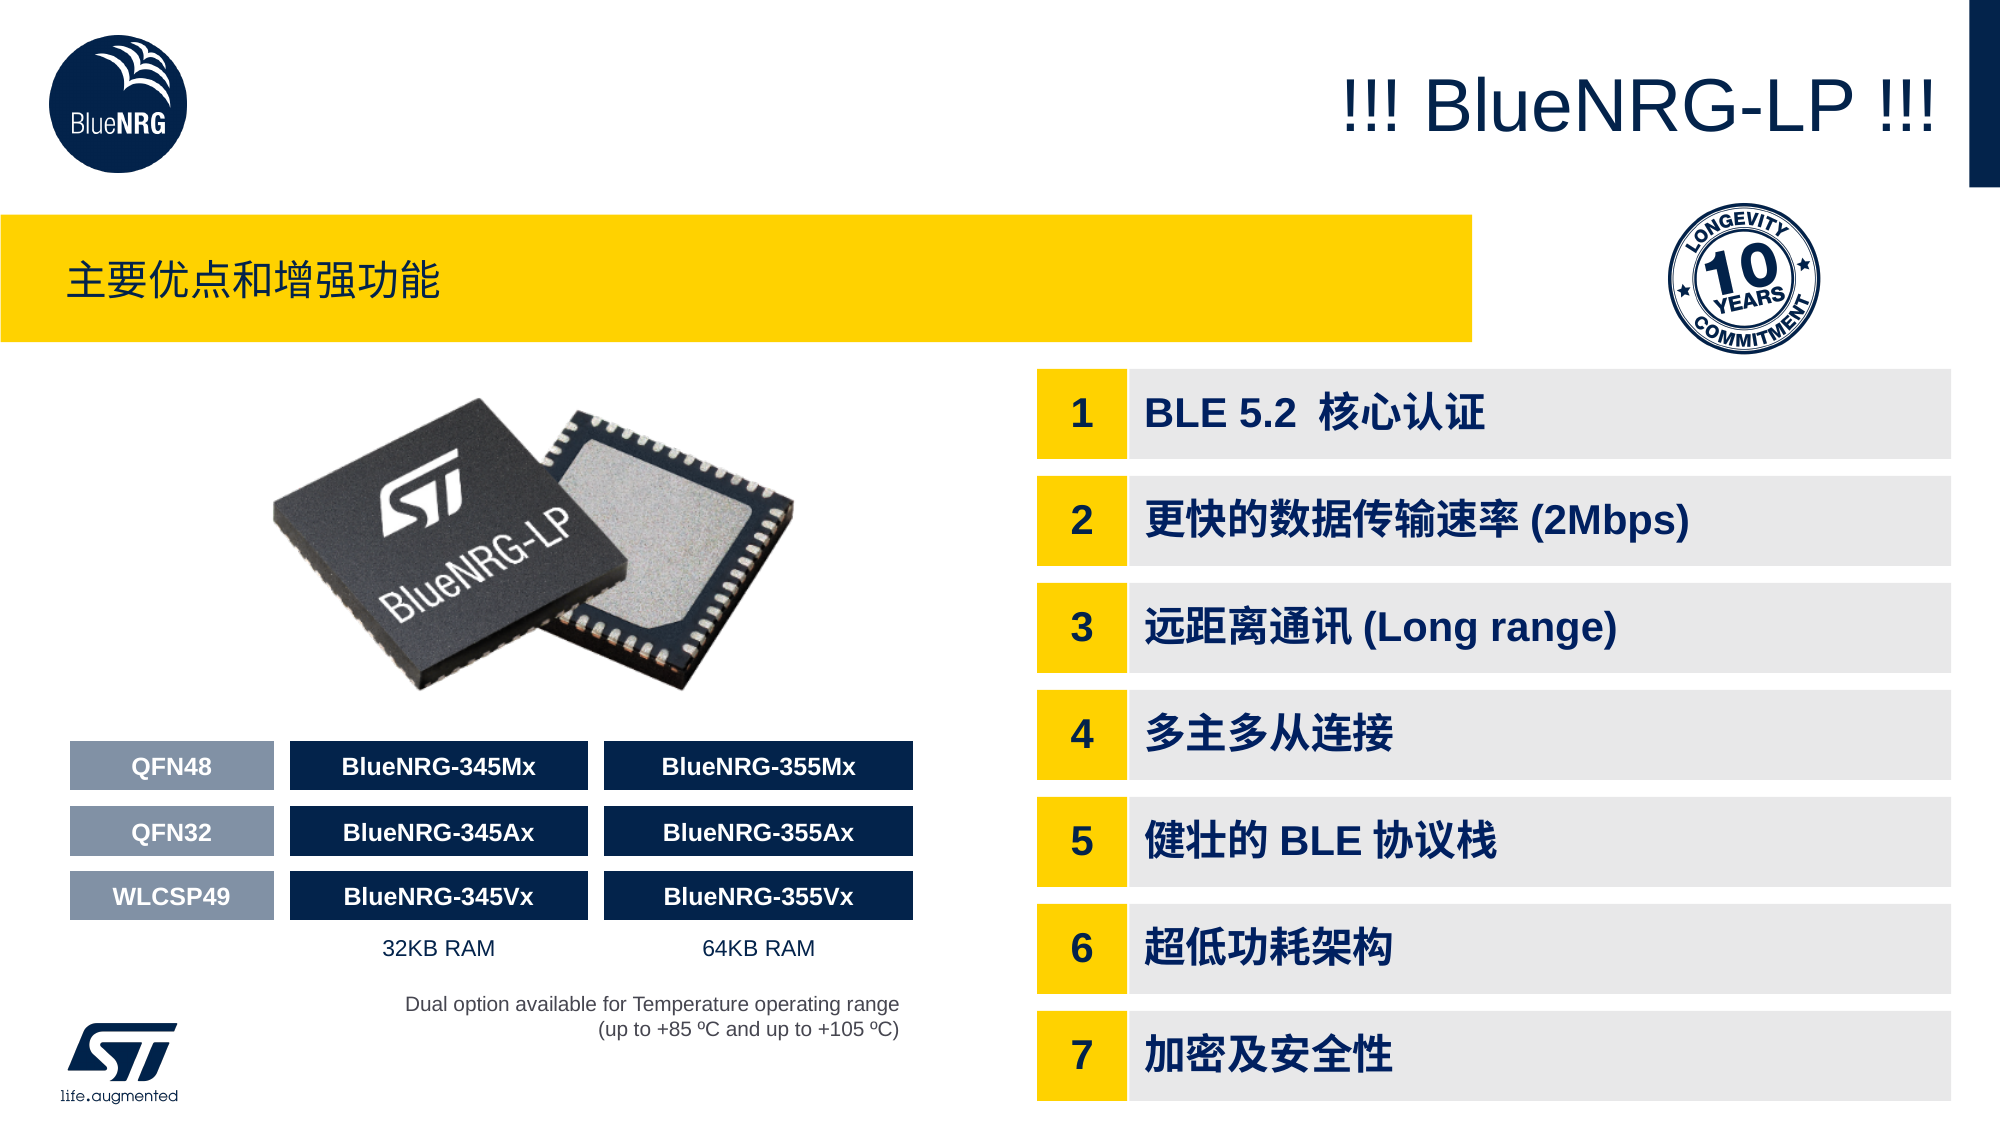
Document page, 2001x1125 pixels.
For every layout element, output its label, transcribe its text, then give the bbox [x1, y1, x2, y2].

text_box 多主多从连接 [1129, 689, 1952, 780]
text_box 5 [1037, 796, 1128, 887]
text_box 4 [1037, 689, 1128, 780]
text_box 健壮的BLE协议栈 [1129, 796, 1952, 887]
text_box 主要优点和增强功能 [0, 214, 1473, 343]
text_box 1 [1037, 368, 1128, 459]
picture [1650, 185, 1838, 372]
text_box 2 [1037, 475, 1128, 566]
text_box BLE 5.2 核心认证 [1129, 368, 1952, 459]
title !!! BlueNRG-LP !!! [49, 0, 1954, 215]
text_box 远距离通讯(Long range) [1129, 582, 1952, 673]
picture [37, 999, 201, 1125]
picture [268, 394, 808, 697]
text_box 更快的数据传输速率(2Mbps) [1129, 475, 1952, 566]
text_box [68, 739, 915, 970]
text_box Dual option available for Temperature operating range (up to +85 ºC and up to +105 ºC) [357, 983, 915, 1029]
text_box 超低功耗架构 [1129, 903, 1952, 994]
text_box 7 [1037, 1010, 1128, 1101]
text_box 加密及安全性 [1129, 1010, 1952, 1101]
picture [49, 35, 187, 173]
text_box 6 [1037, 903, 1128, 994]
text_box 3 [1037, 582, 1128, 673]
